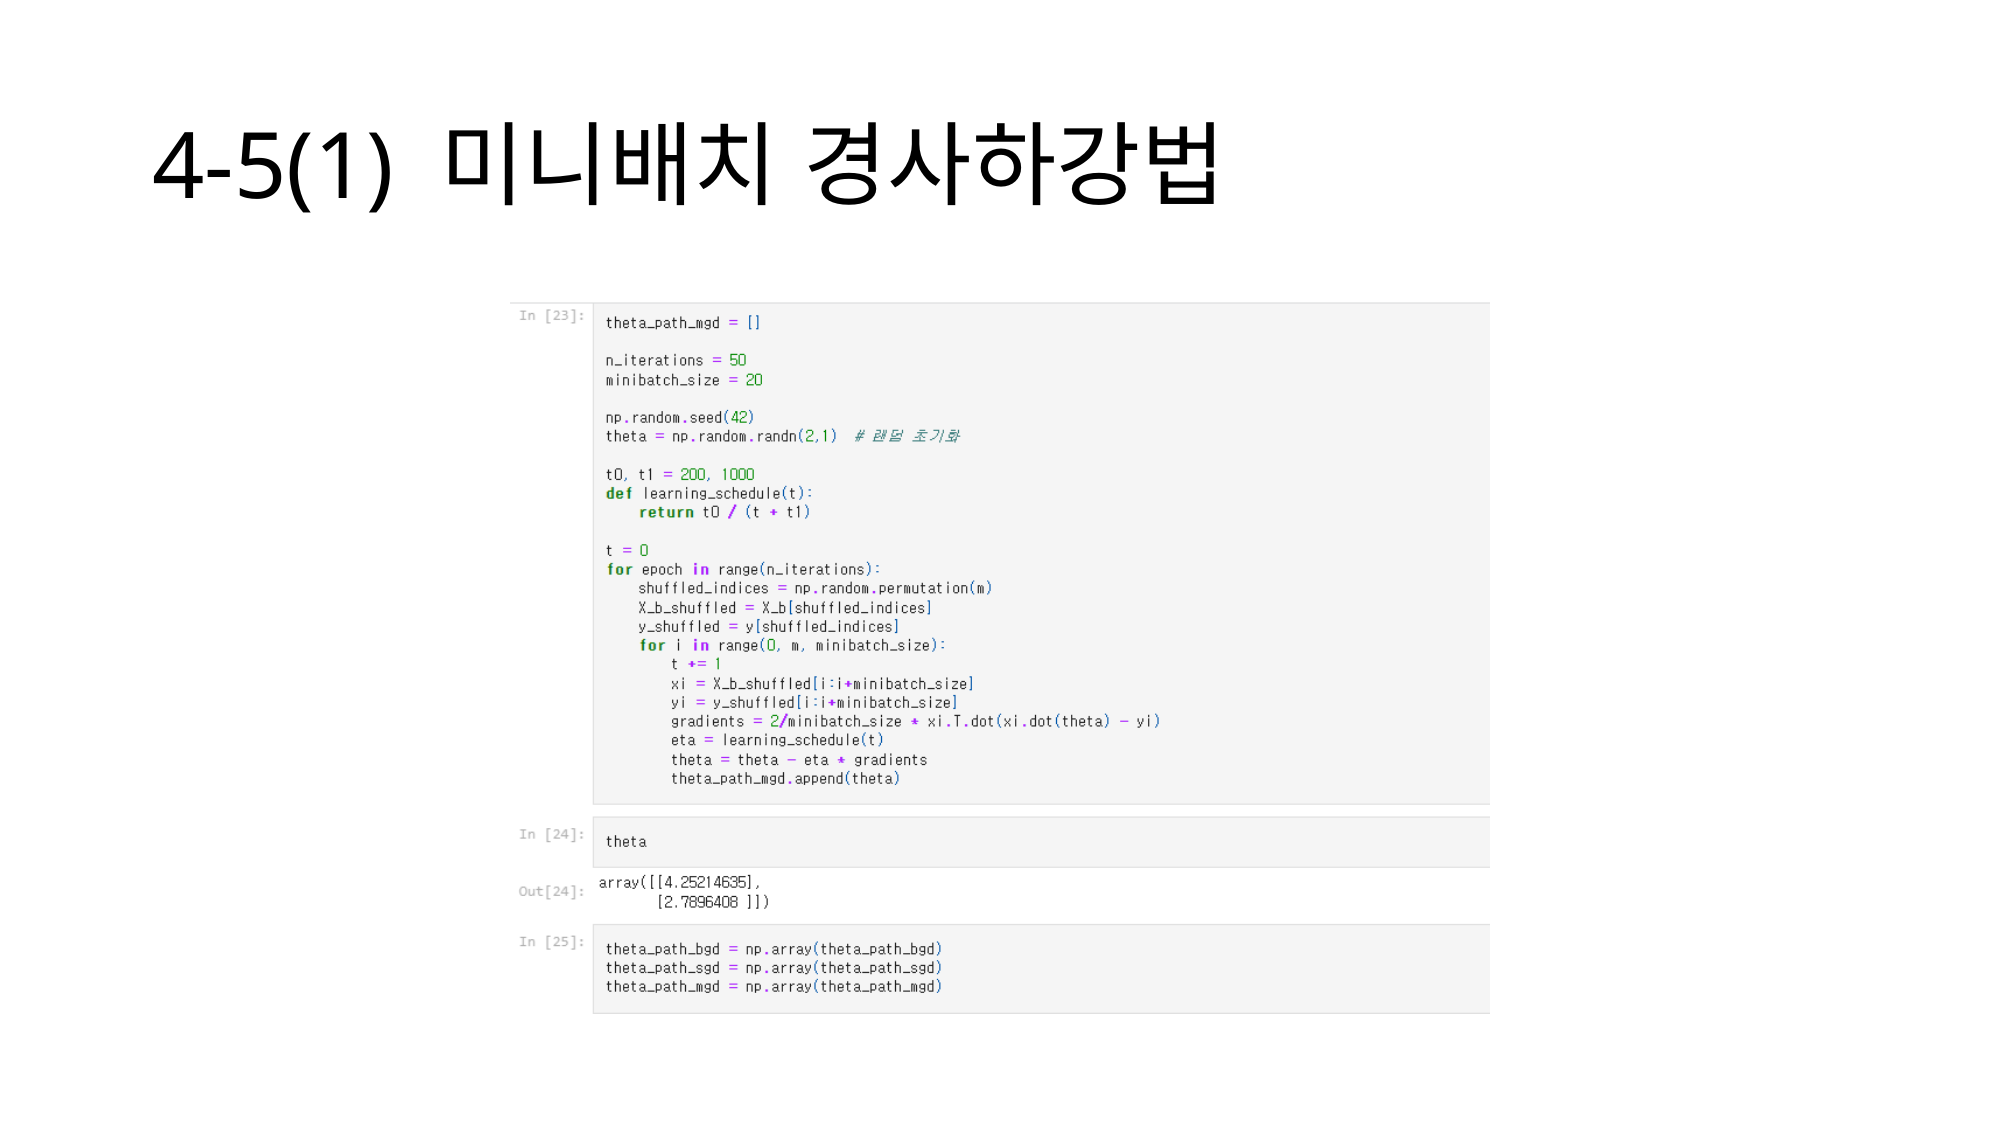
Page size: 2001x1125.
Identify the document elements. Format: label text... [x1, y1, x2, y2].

title 4-5(1) 미니배치 경사하강법 [137, 59, 1863, 278]
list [510, 299, 1490, 1014]
